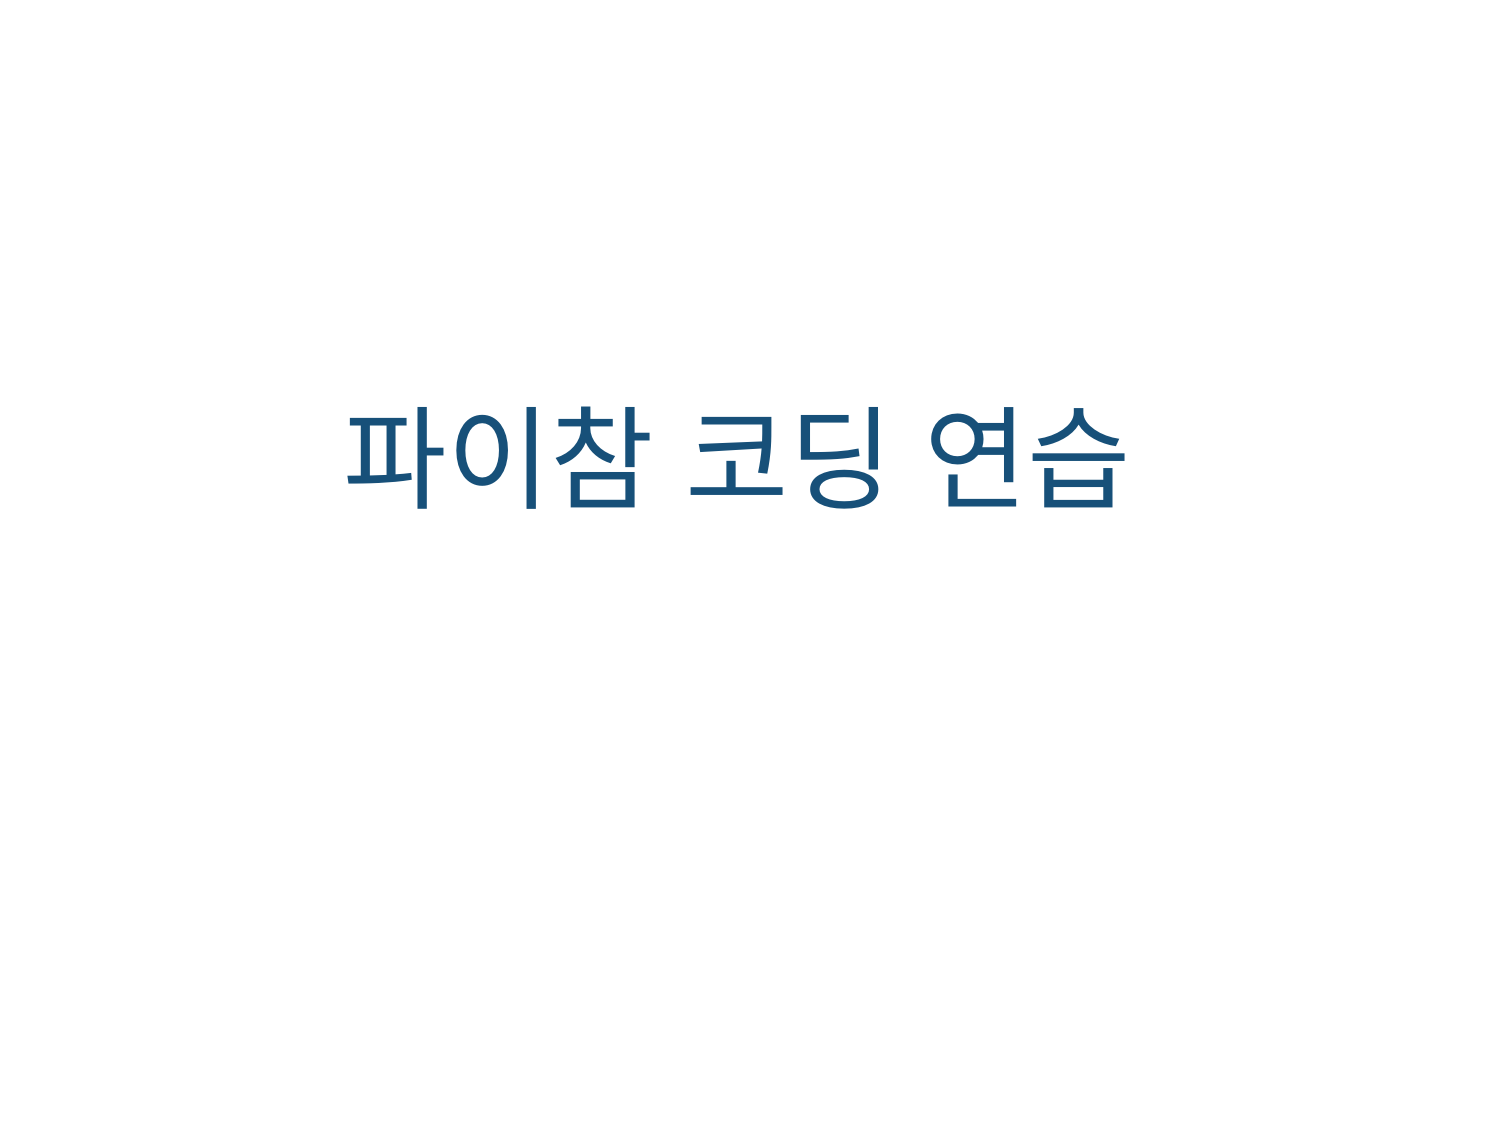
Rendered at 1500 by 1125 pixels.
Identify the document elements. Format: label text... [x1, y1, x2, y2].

text_box 파이참 코딩 연습 [328, 380, 1147, 531]
